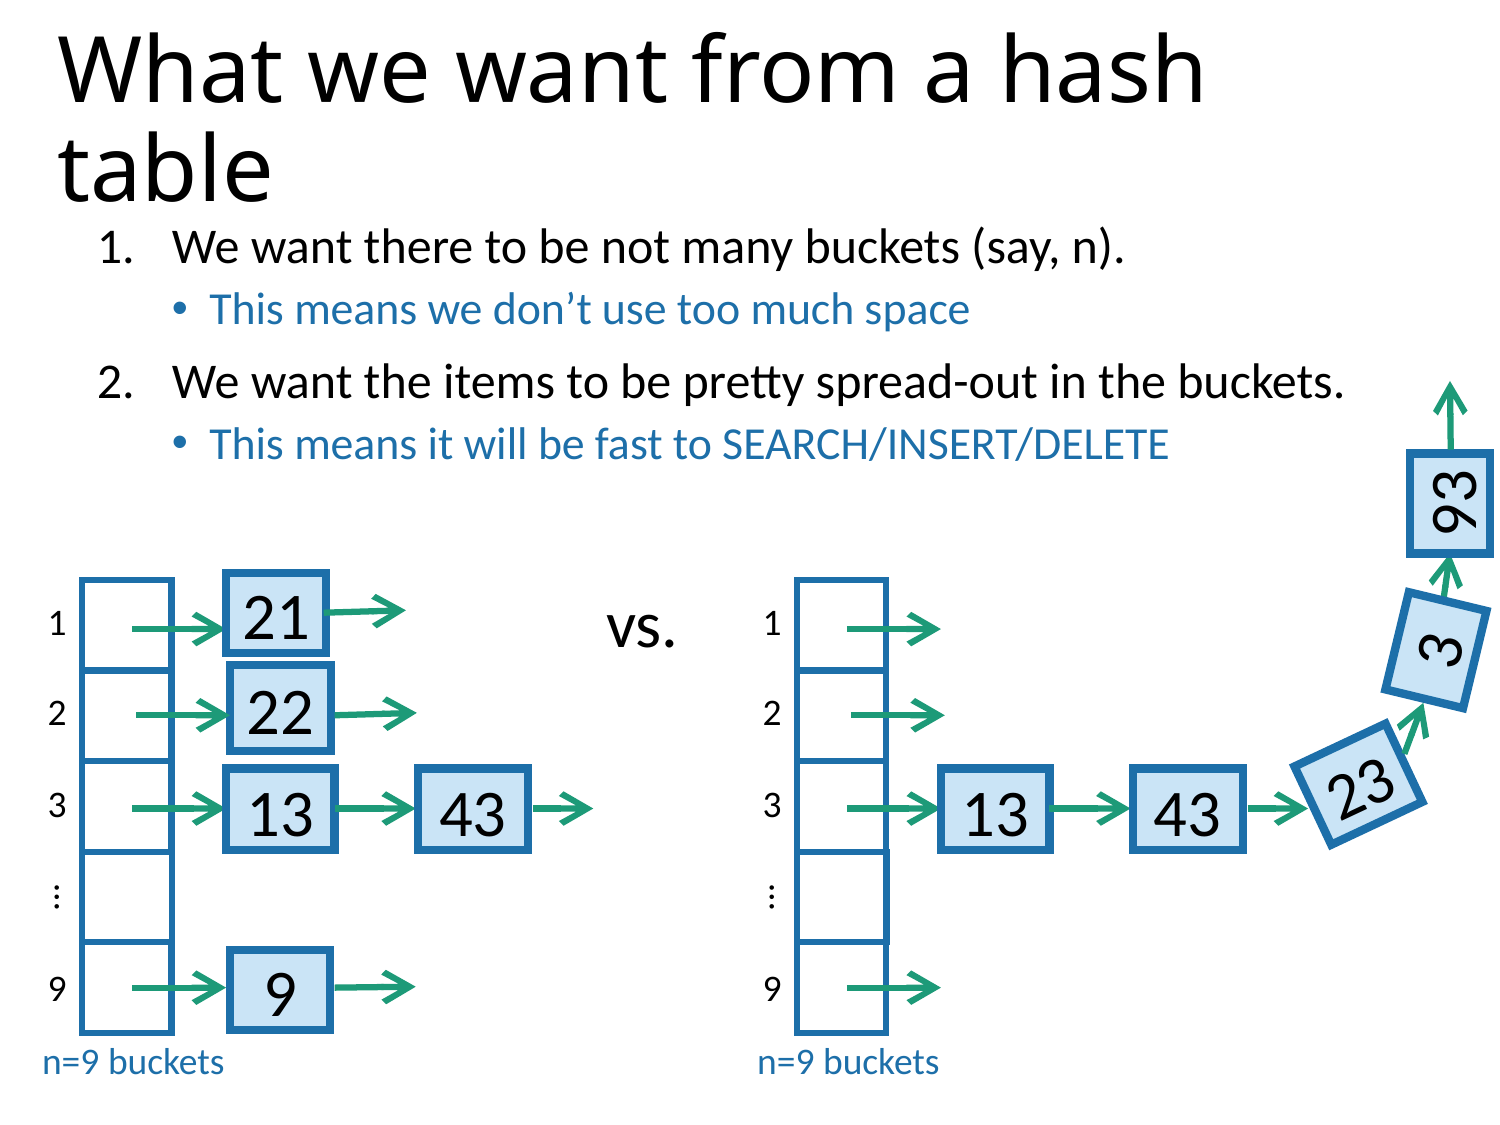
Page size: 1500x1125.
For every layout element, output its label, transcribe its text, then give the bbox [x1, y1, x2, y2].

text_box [1404, 698, 1425, 754]
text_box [27, 579, 276, 1091]
text_box 13 [276, 768, 336, 851]
text_box vs. [591, 573, 752, 668]
text_box 43 [1132, 768, 1244, 851]
text_box 93 [1409, 452, 1491, 554]
text_box 9 [276, 949, 331, 1031]
text_box 22 [276, 664, 332, 752]
text_box 23 [1293, 722, 1424, 847]
title What we want from a hash table [42, 57, 1337, 189]
text_box 3 [1384, 590, 1488, 710]
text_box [1443, 553, 1450, 599]
list We want there to be not many buckets (say, n). This means we don’t use too much space We want the items to be pretty spread-out in the buckets. This means it will be fast to SEARCH/INSERT/DELETE [81, 213, 1500, 928]
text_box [334, 712, 417, 716]
text_box 43 [417, 768, 529, 851]
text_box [742, 579, 991, 1091]
text_box 21 [225, 572, 327, 654]
text_box 13 [991, 768, 1050, 851]
